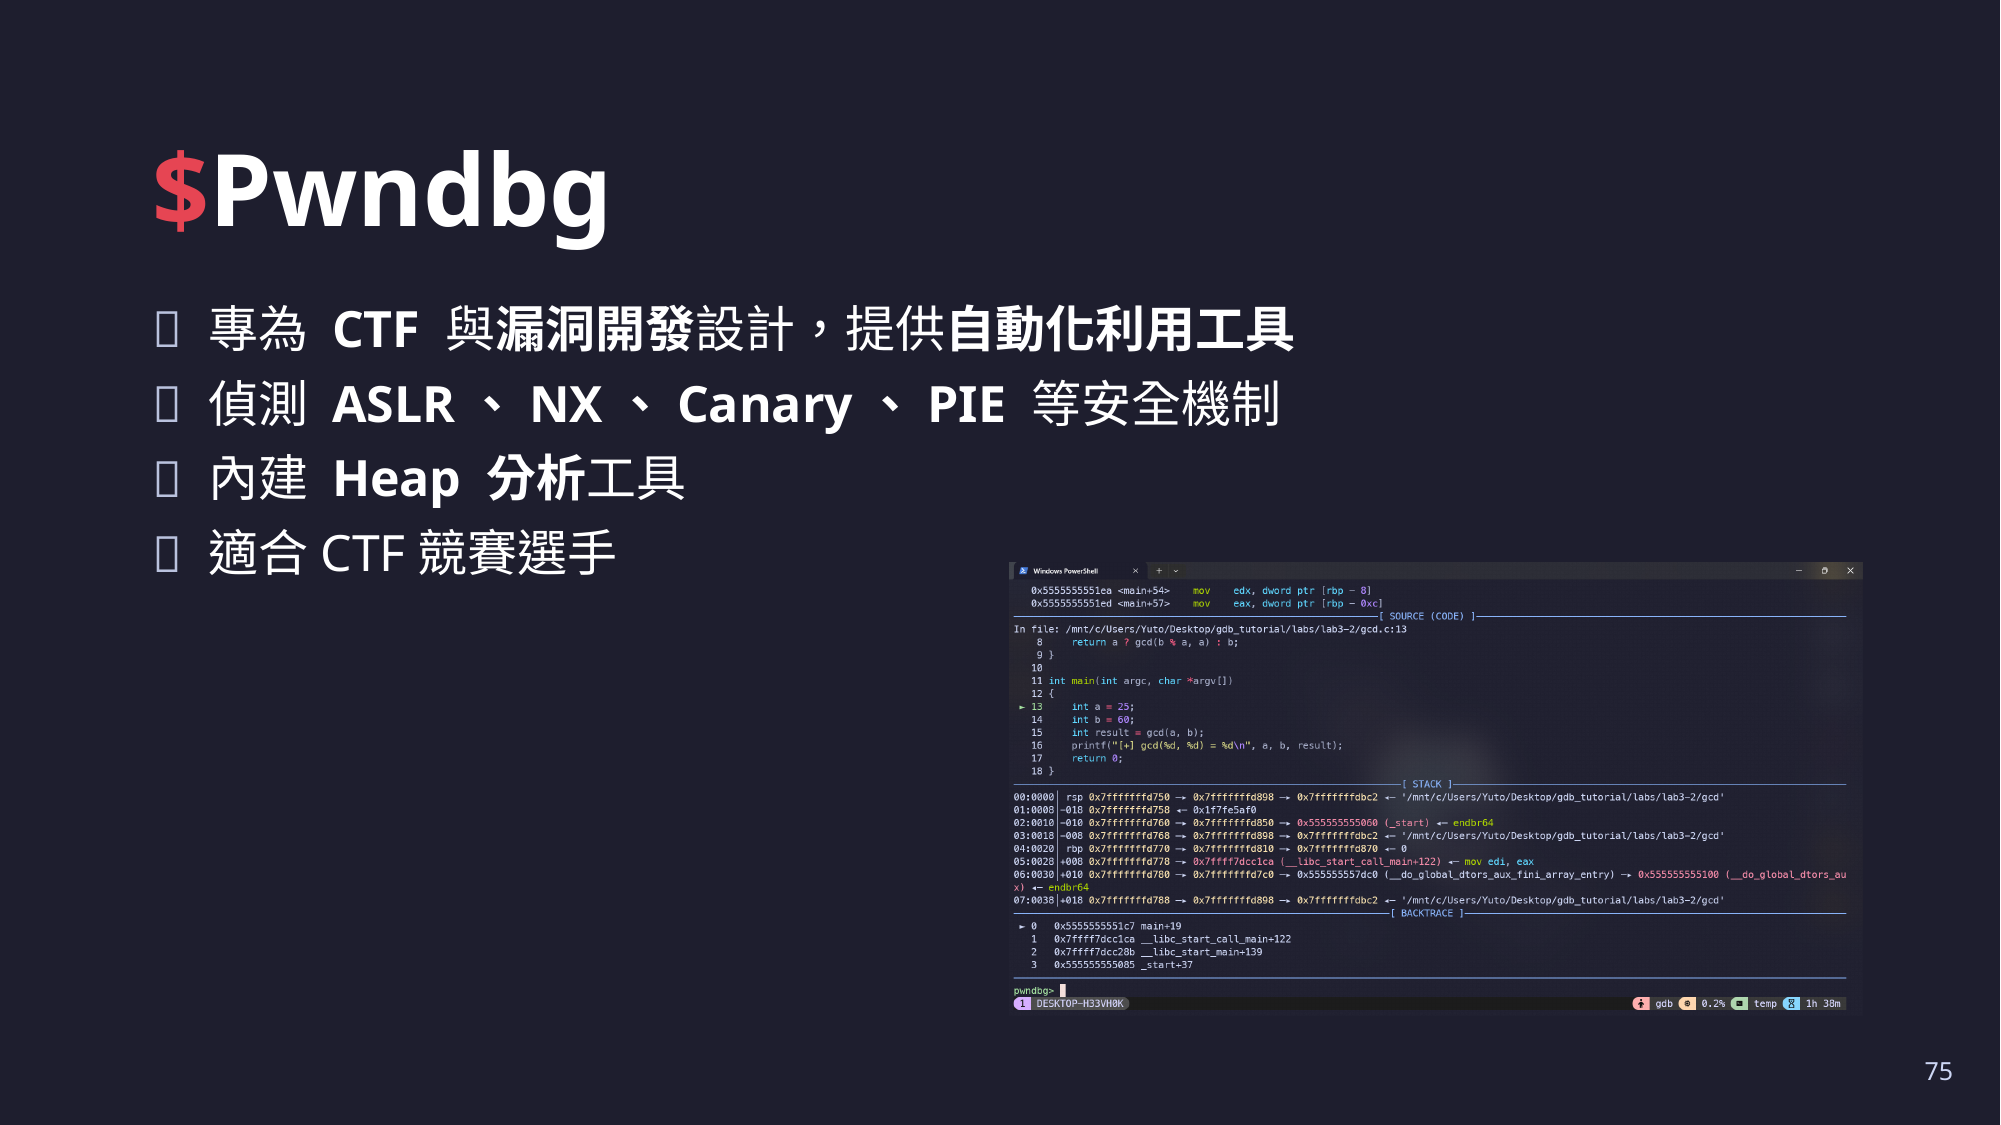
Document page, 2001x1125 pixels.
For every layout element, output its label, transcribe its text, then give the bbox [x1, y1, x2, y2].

slide_number 75 [1518, 1042, 1969, 1103]
picture [1009, 562, 1863, 1016]
title $Pwndbg [137, 117, 1863, 271]
list 專為 CTF 與漏洞開發設計，提供自動化利用工具 偵測 ASLR、NX、Canary、PIE 等安全機制 內建 Heap 分析工具 適合CTF競賽選手 [137, 296, 1863, 1014]
